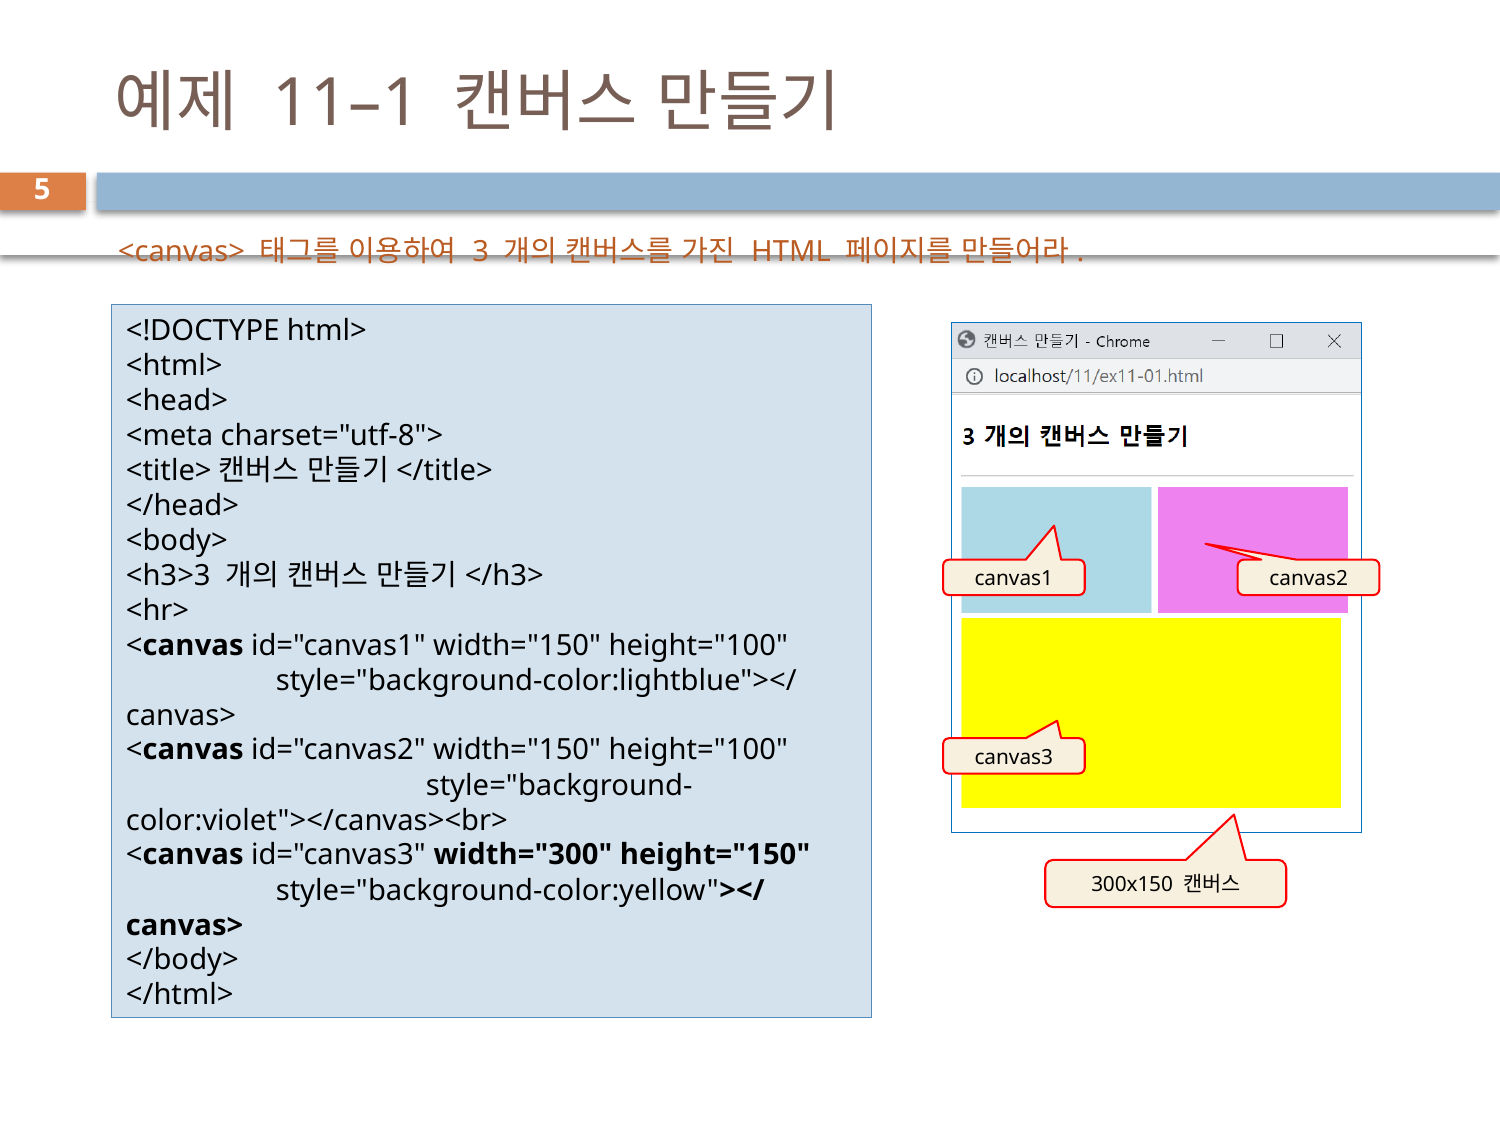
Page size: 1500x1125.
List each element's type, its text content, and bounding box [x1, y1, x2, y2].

text_box canvas3 [941, 737, 945, 775]
text_box <canvas> 태그를 이용하여 3 개의 캔버스를 가진 HTML 페이지를 만들어라. [103, 224, 1100, 275]
text_box 300x150 캔버스 [1043, 843, 1288, 909]
text_box canvas2 [1367, 558, 1381, 597]
picture [951, 322, 1362, 833]
title 예제 11–1 캔버스 만들기 [99, 37, 1438, 161]
text_box <!DOCTYPE html> <html> <head> <meta charset="utf-8"> <title>캔버스 만들기</title> </head> <body> <h3>3 개의 캔버스 만들기</h3> <hr> <canvas id="canvas1" width="150" height="100" style="background-color:lightblue"></canvas> <canvas id="canvas2" width="150" height="100" style="background-color:violet"></canvas><br> <canvas id="canvas3" width="300" height="150" style="background-color:yellow"></canvas> </body> </html> [111, 304, 872, 1018]
slide_number 5 [0, 170, 87, 211]
text_box canvas1 [941, 559, 945, 596]
